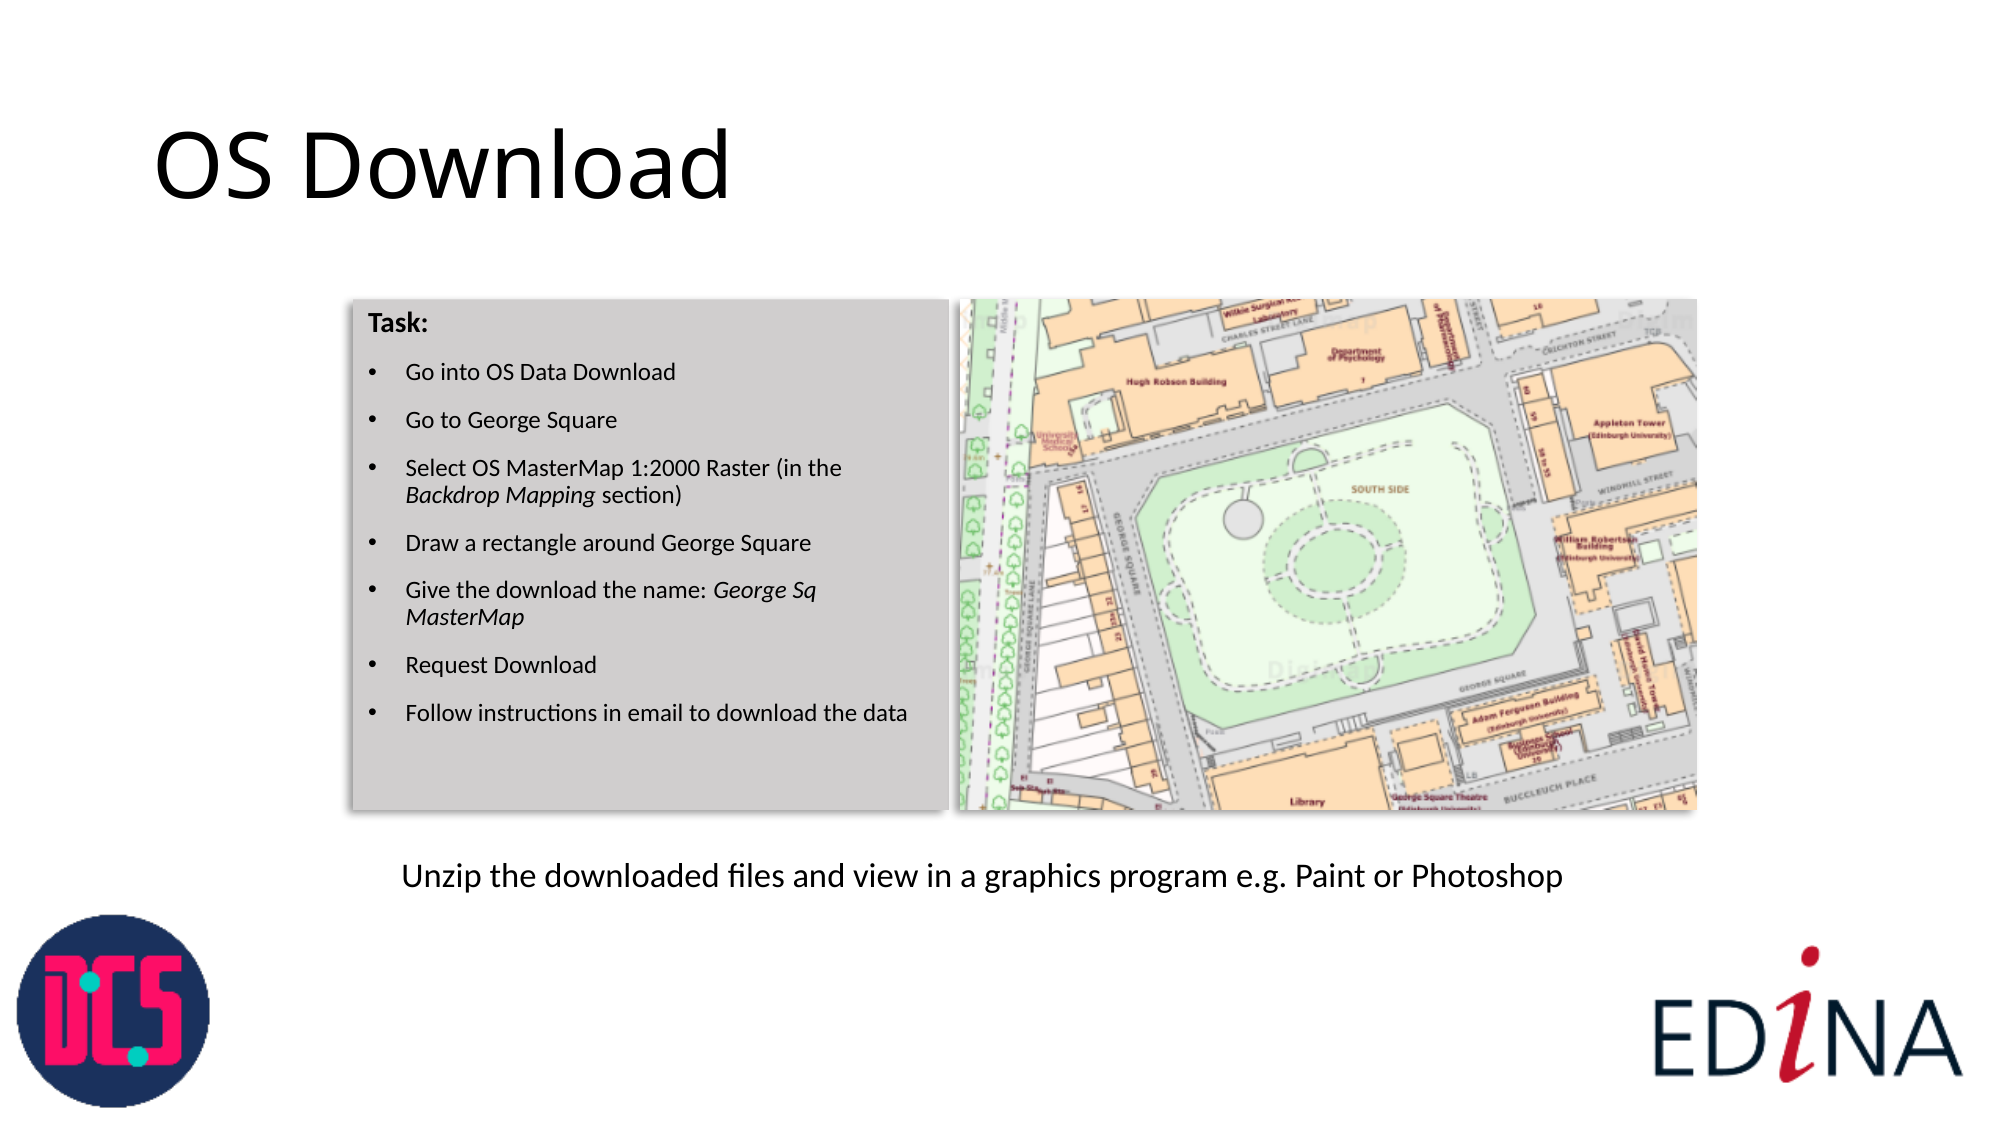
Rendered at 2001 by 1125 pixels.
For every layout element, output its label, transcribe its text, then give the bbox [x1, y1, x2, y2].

picture [960, 299, 1697, 810]
picture [1648, 944, 1968, 1086]
title OS Download [137, 59, 1863, 278]
list Task: Go into OS Data Download Go to George Square Select OS MasterMap 1:2000 Raster (in the Backdrop Mapping section) Draw a rectangle around George Square Give the download the name: George Sq MasterMap Request Download Follow instructions in email to download the data [353, 299, 949, 810]
text_box Unzip the downloaded files and view in a graphics program e.g. Paint or Photoshop [386, 846, 1579, 903]
picture [0, 898, 227, 1125]
